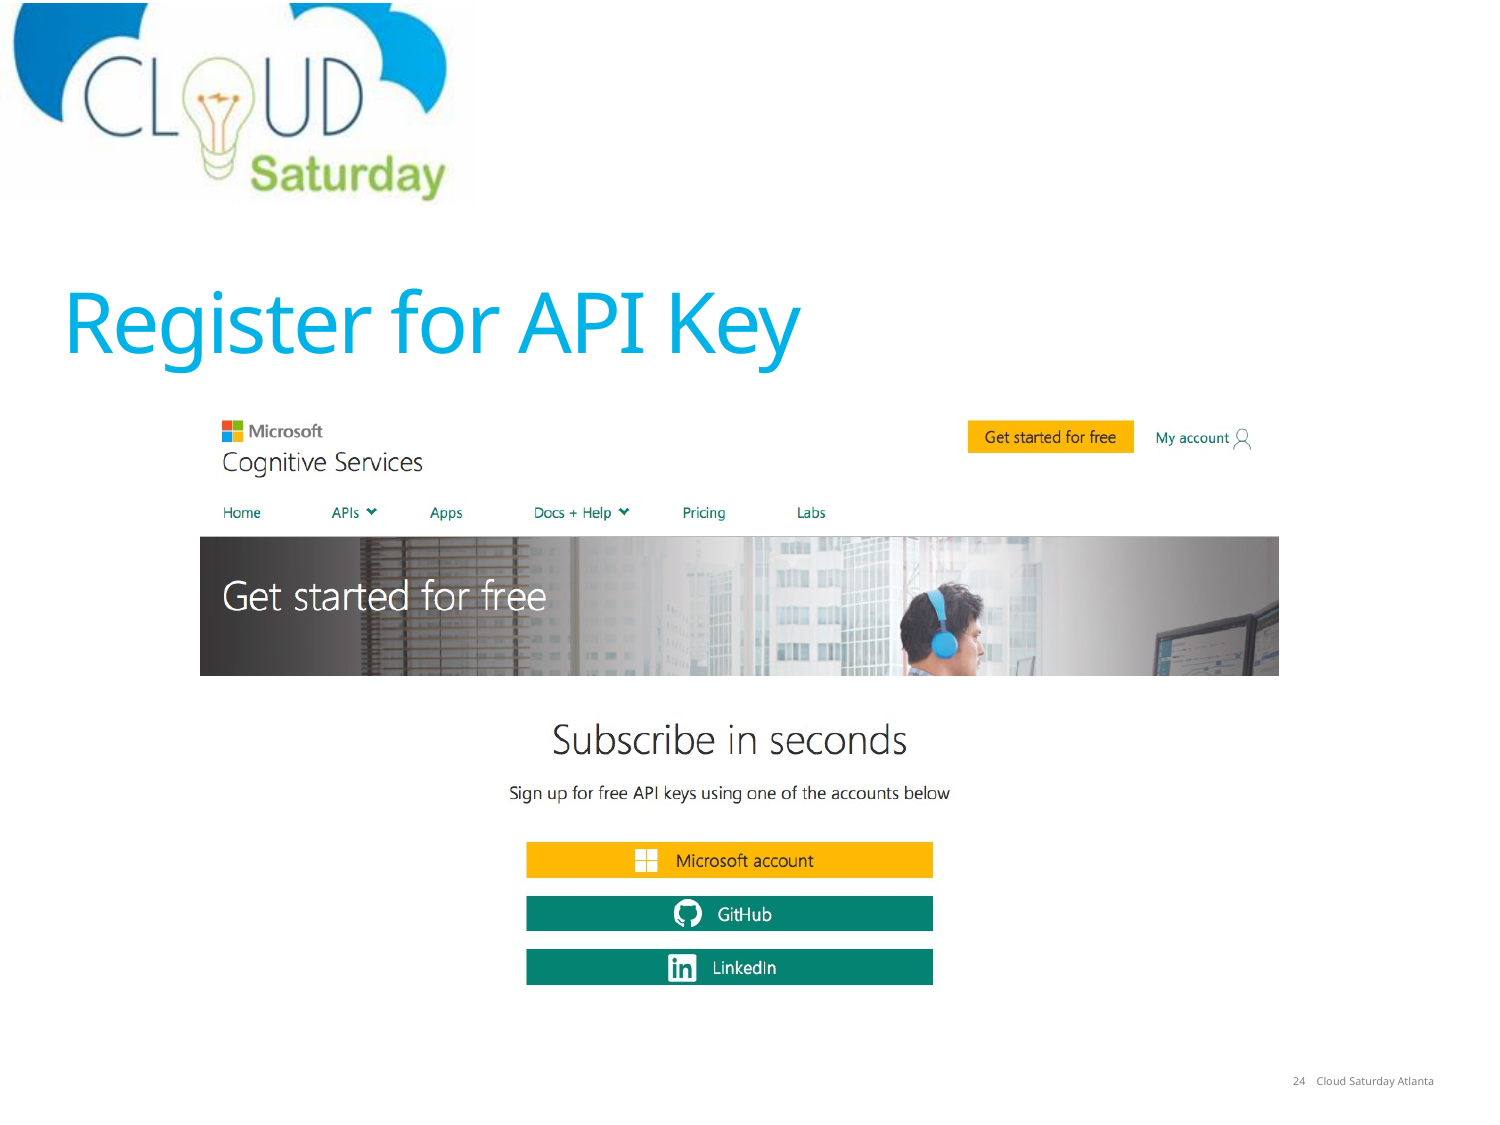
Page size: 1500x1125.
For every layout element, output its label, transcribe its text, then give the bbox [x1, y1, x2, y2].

title Register for API Key [62, 189, 1435, 374]
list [199, 412, 1279, 1013]
picture [0, 3, 475, 205]
